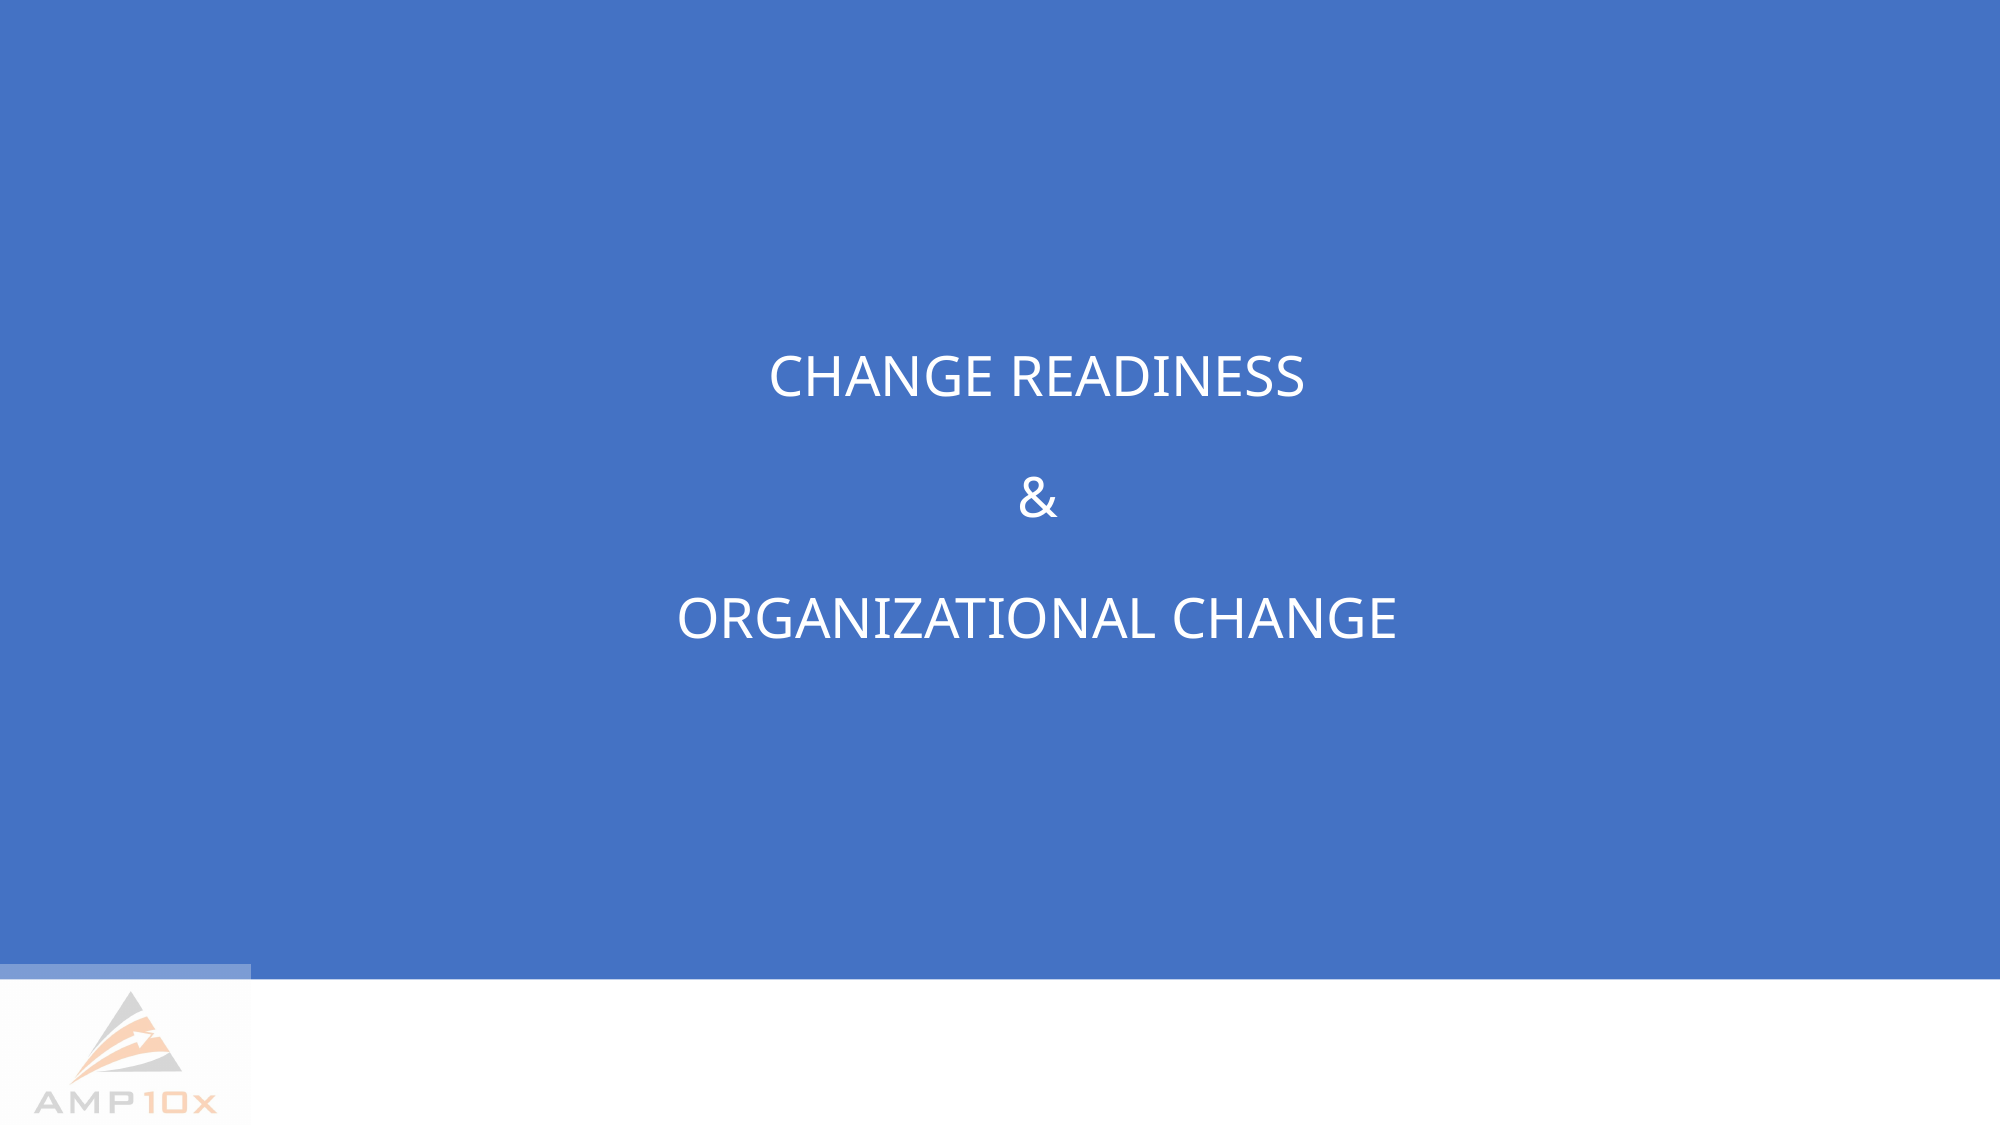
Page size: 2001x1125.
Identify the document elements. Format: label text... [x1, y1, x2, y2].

picture [0, 964, 251, 1125]
title Change Readiness & ORGANIZATIONAL CHANGE [482, 339, 1608, 740]
